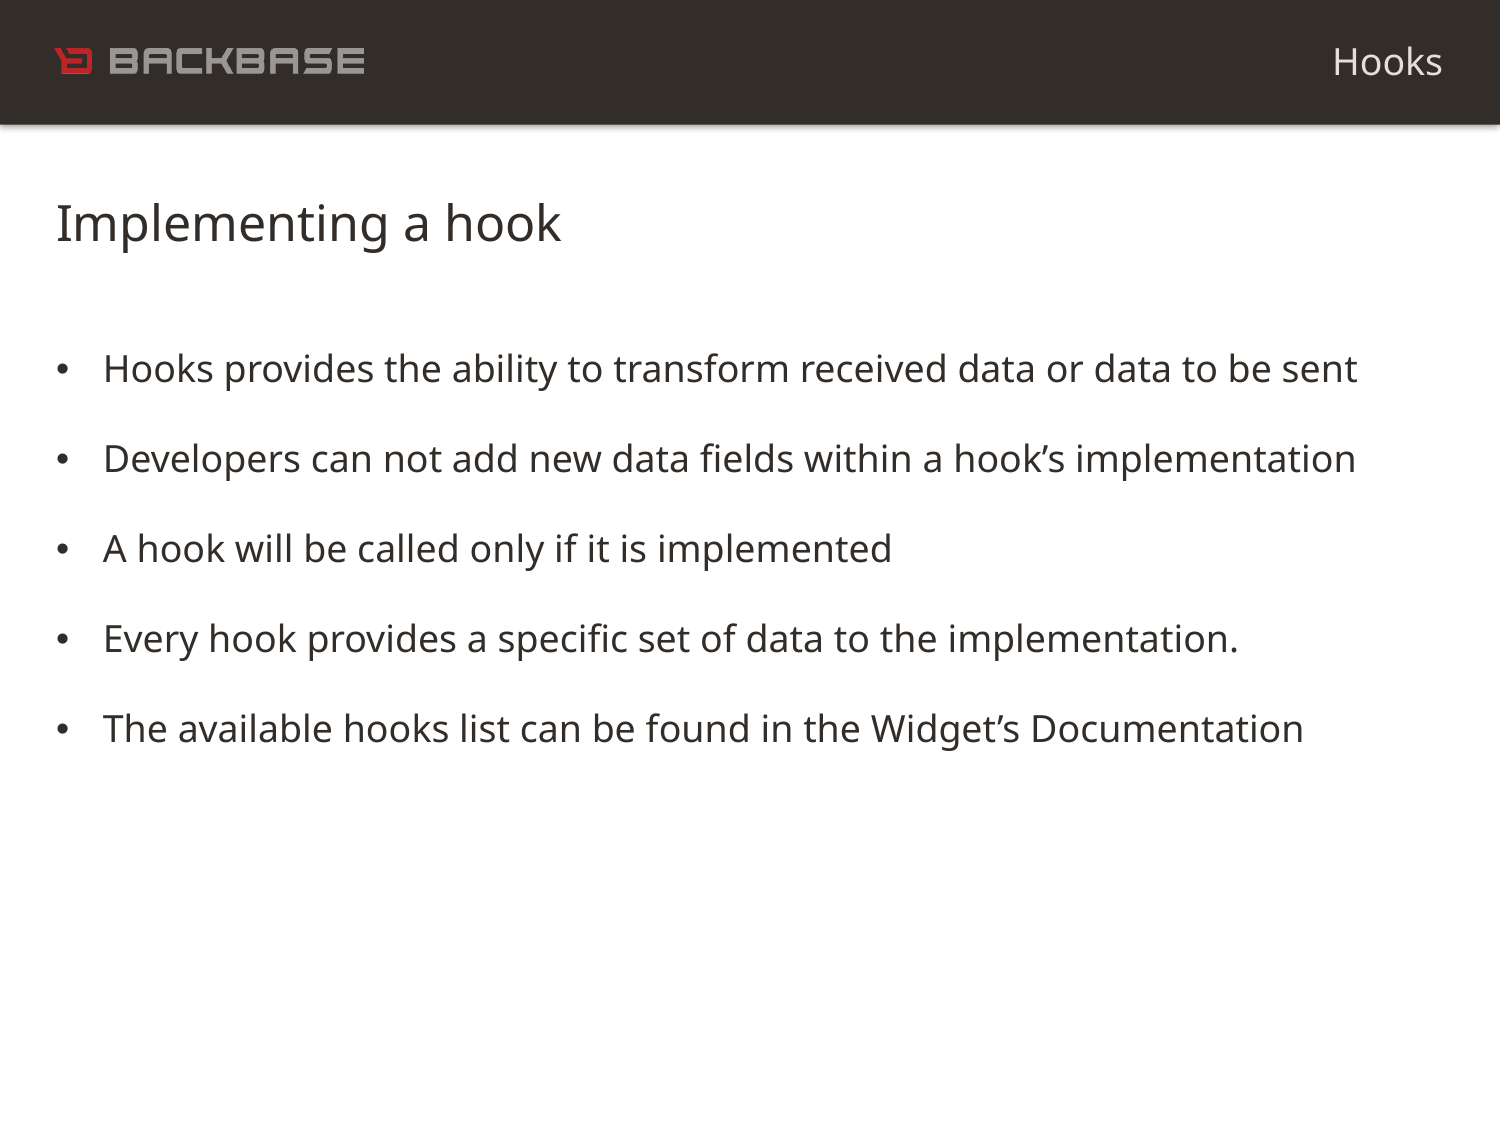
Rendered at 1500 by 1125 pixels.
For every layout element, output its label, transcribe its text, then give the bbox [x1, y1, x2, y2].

text_box Hooks provides the ability to transform received data or data to be sent Developers can not add new data fields within a hook’s implementation A hook will be called only if it is implemented Every hook provides a specific set of data to the implementation. The available hooks list can be found in the Widget’s Documentation [41, 338, 1443, 870]
list Hooks [430, 29, 1459, 91]
picture [54, 48, 364, 74]
text_box Implementing a hook [41, 184, 1378, 260]
